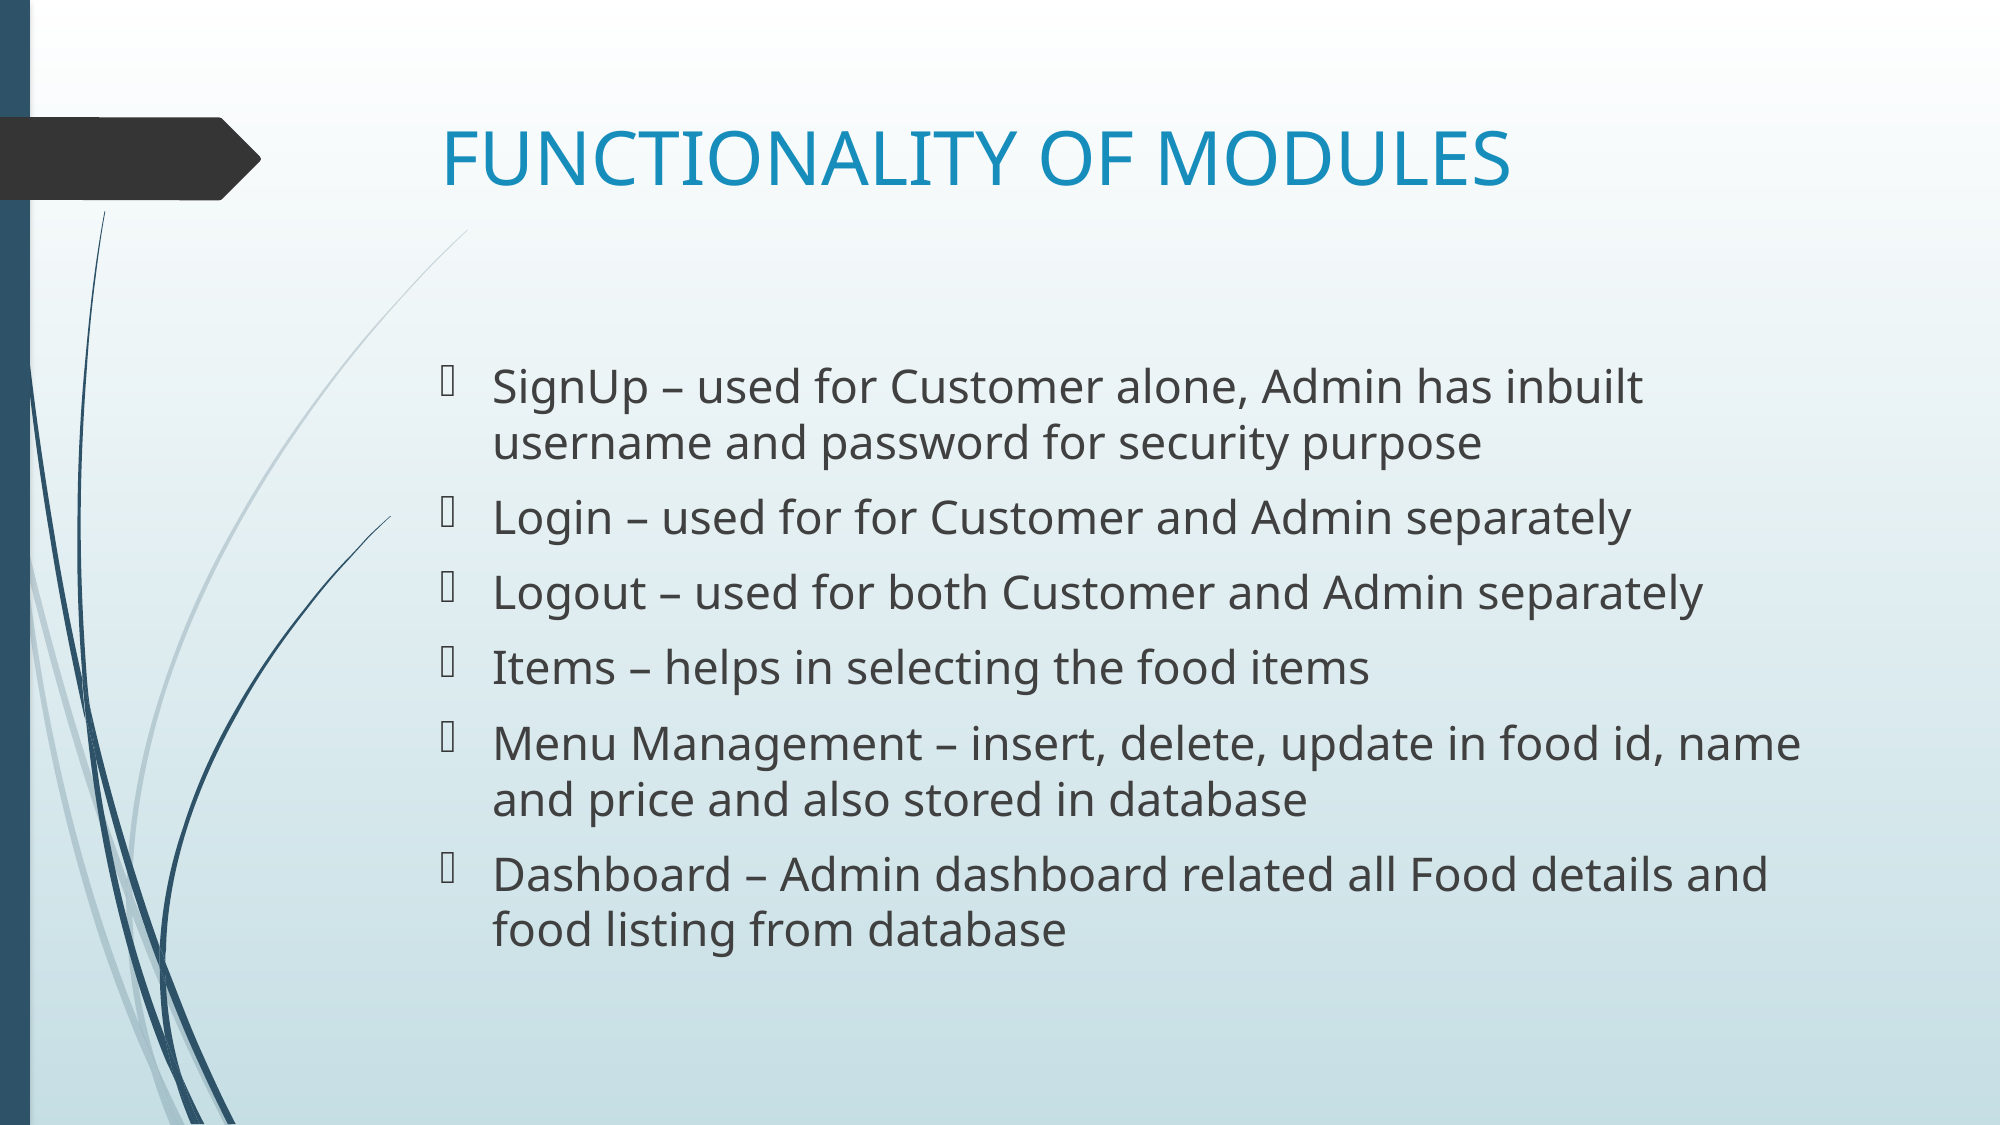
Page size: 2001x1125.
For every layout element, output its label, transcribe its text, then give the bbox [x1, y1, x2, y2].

title FUNCTIONALITY OF MODULES [425, 102, 1888, 313]
list SignUp – used for Customer alone, Admin has inbuilt username and password for security purpose Login – used for for Customer and Admin separately Logout – used for both Customer and Admin separately Items – helps in selecting the food items Menu Management – insert, delete, update in food id, name and price and also stored in database Dashboard – Admin dashboard related all Food details and food listing from database [424, 350, 1888, 970]
